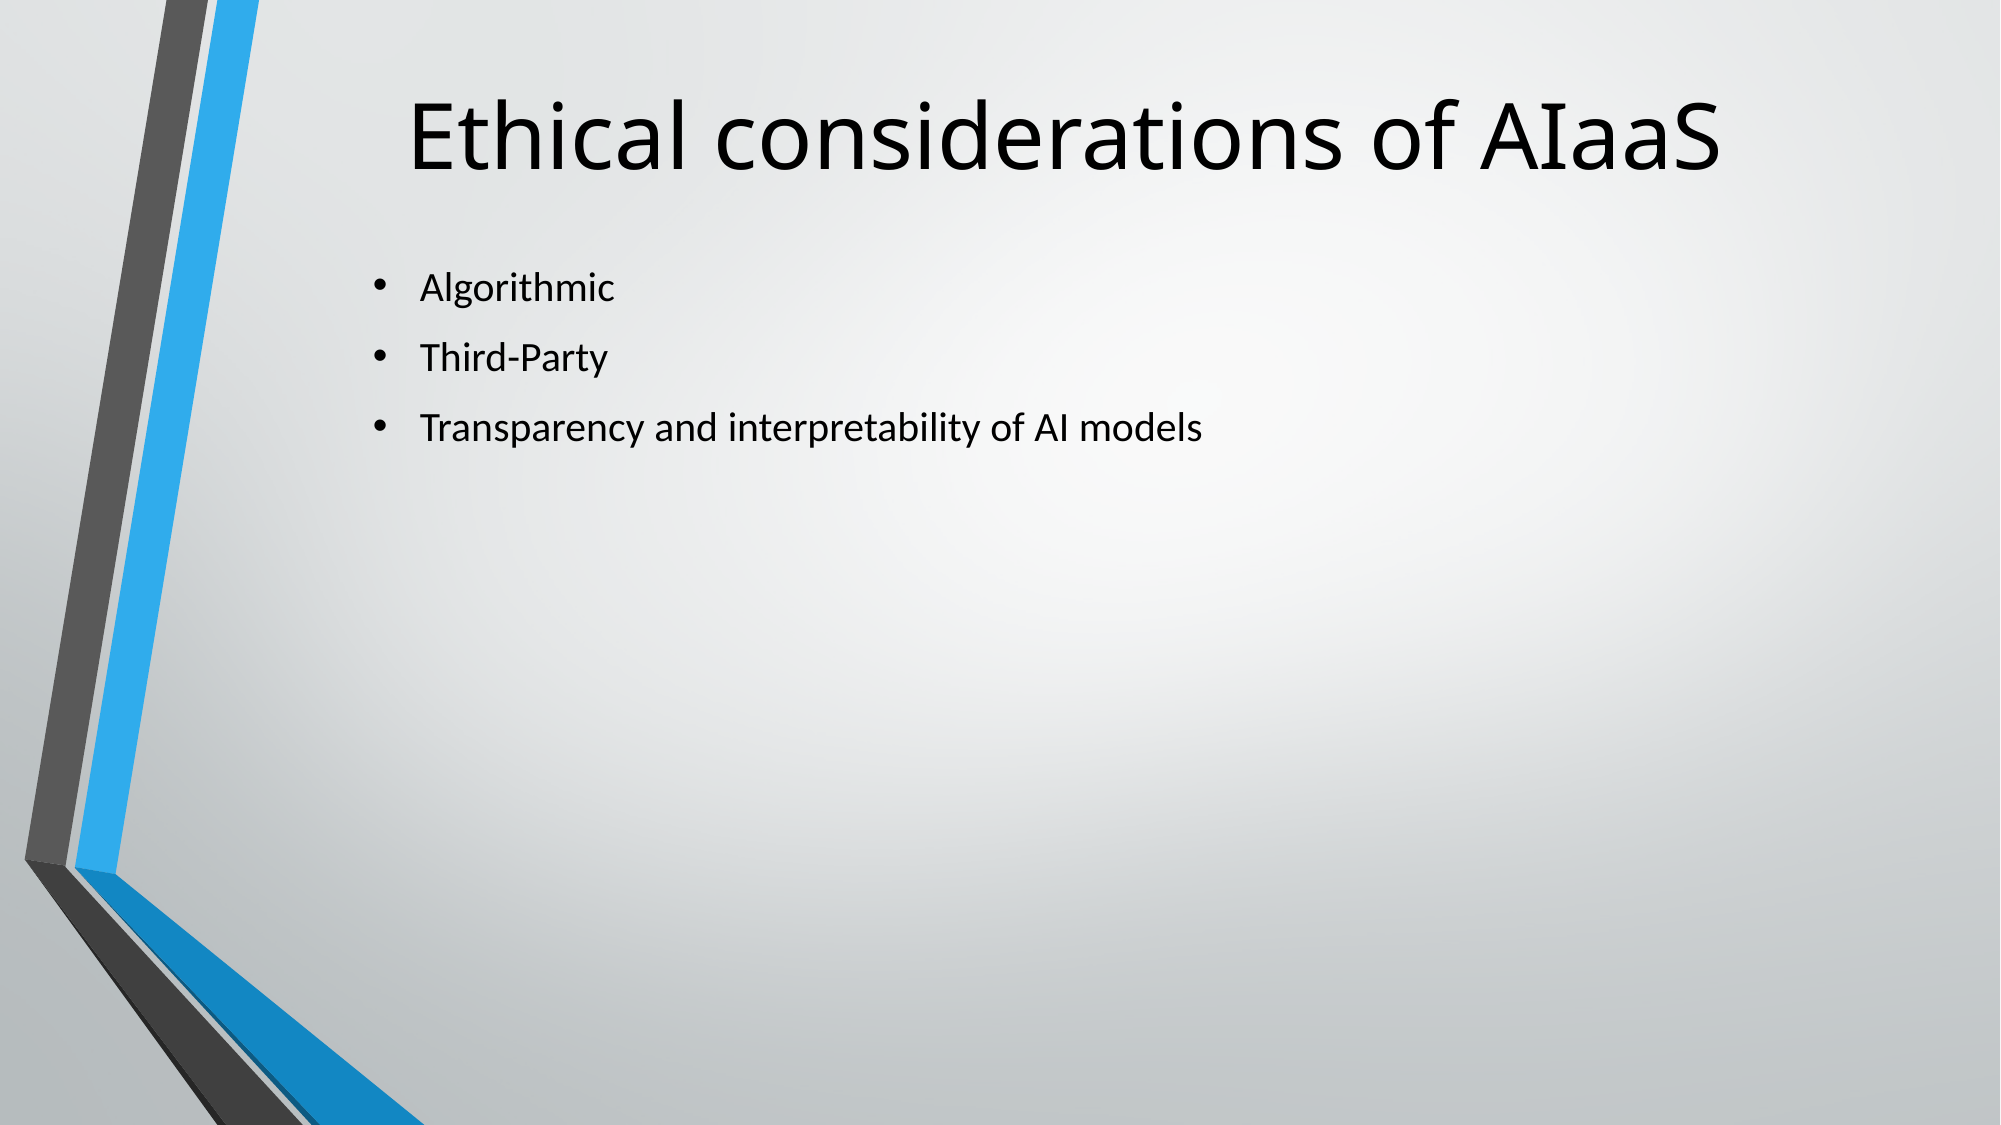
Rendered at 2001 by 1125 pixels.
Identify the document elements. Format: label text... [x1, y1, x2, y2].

text_box Algorithmic Third-Party Transparency and interpretability of AI models [283, 248, 1848, 458]
title Ethical considerations of AIaaS [243, 30, 1887, 235]
